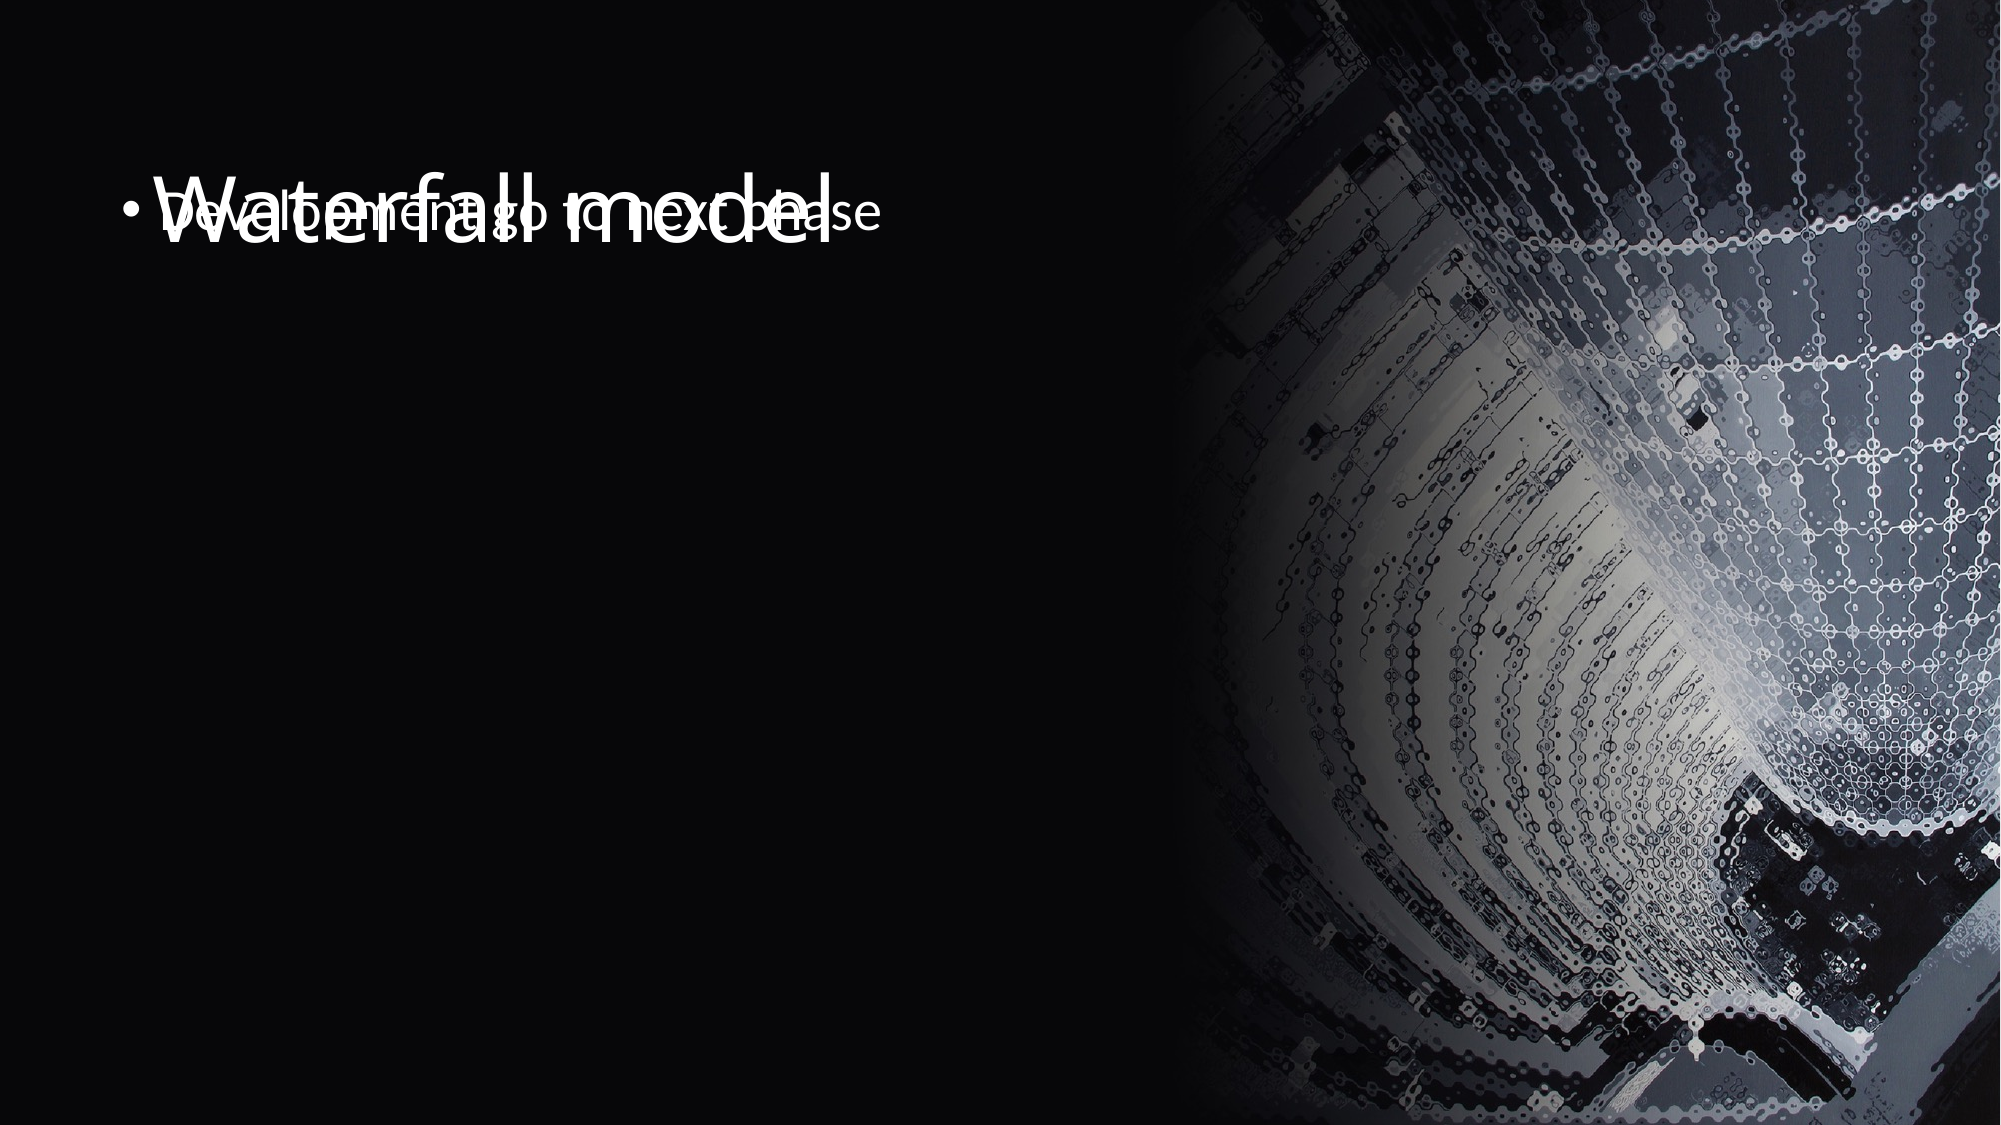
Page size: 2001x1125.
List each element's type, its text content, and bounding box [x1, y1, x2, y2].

list Development go to next phase [106, 172, 1066, 1000]
picture [0, 0, 2001, 1125]
title Waterfall model [137, 156, 1863, 278]
